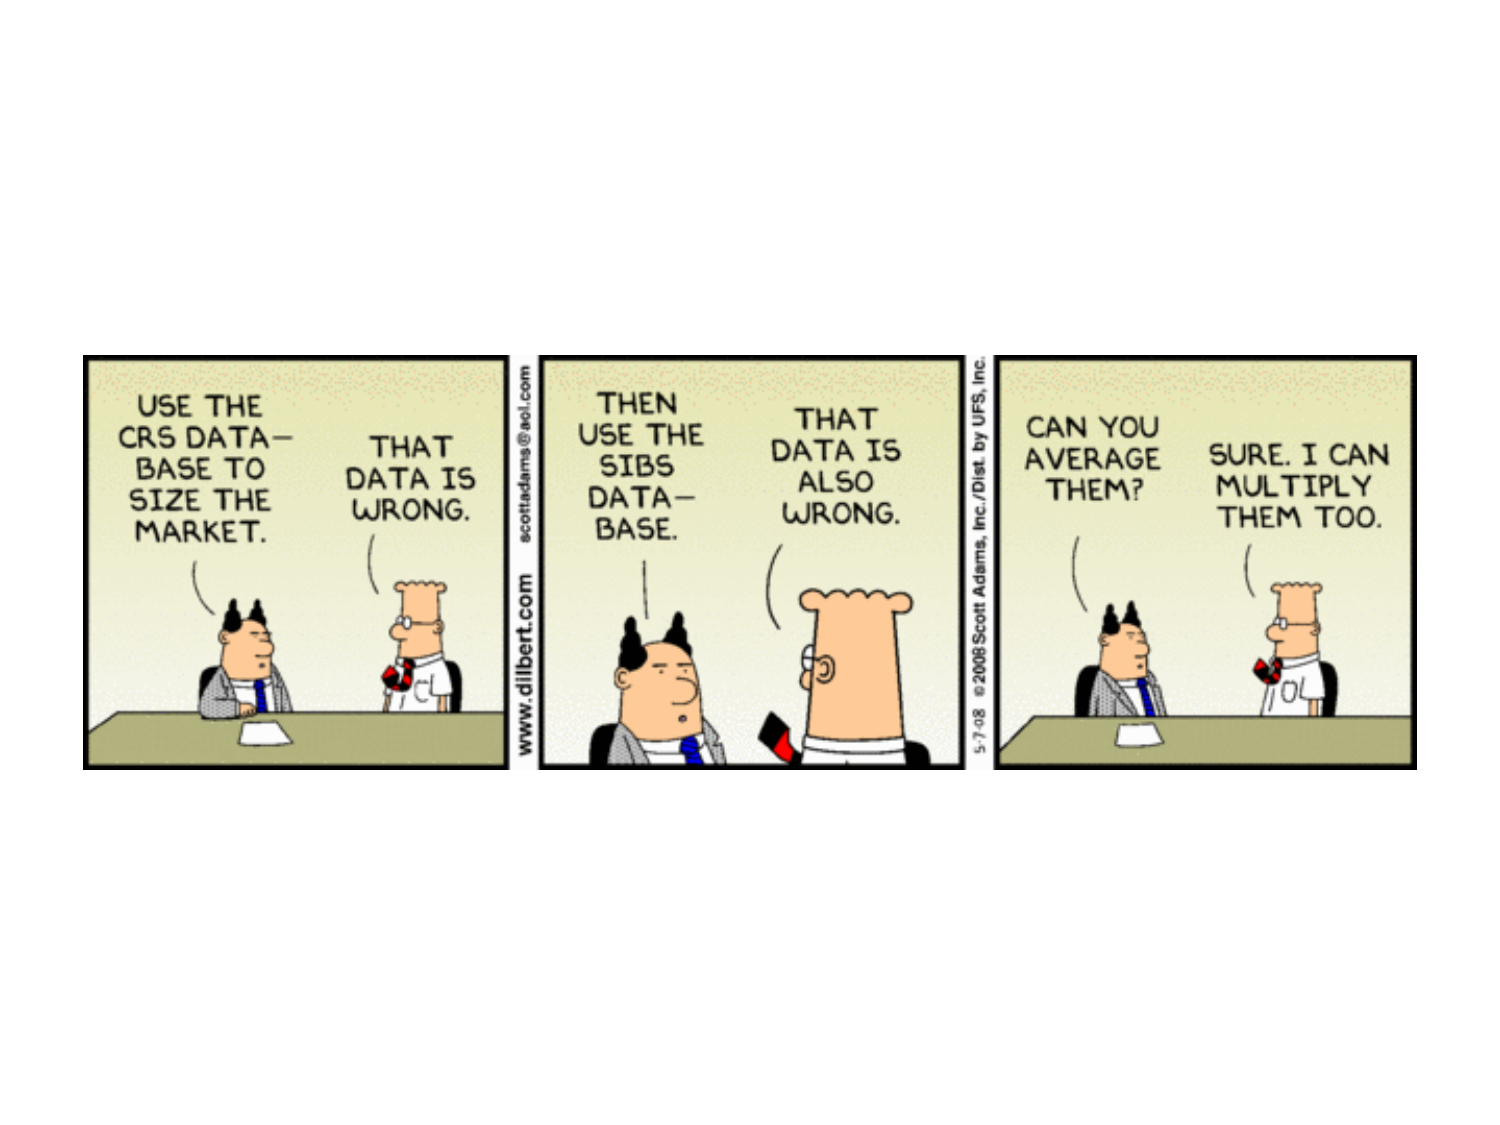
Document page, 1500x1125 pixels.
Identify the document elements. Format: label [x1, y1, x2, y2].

picture [83, 354, 1417, 770]
